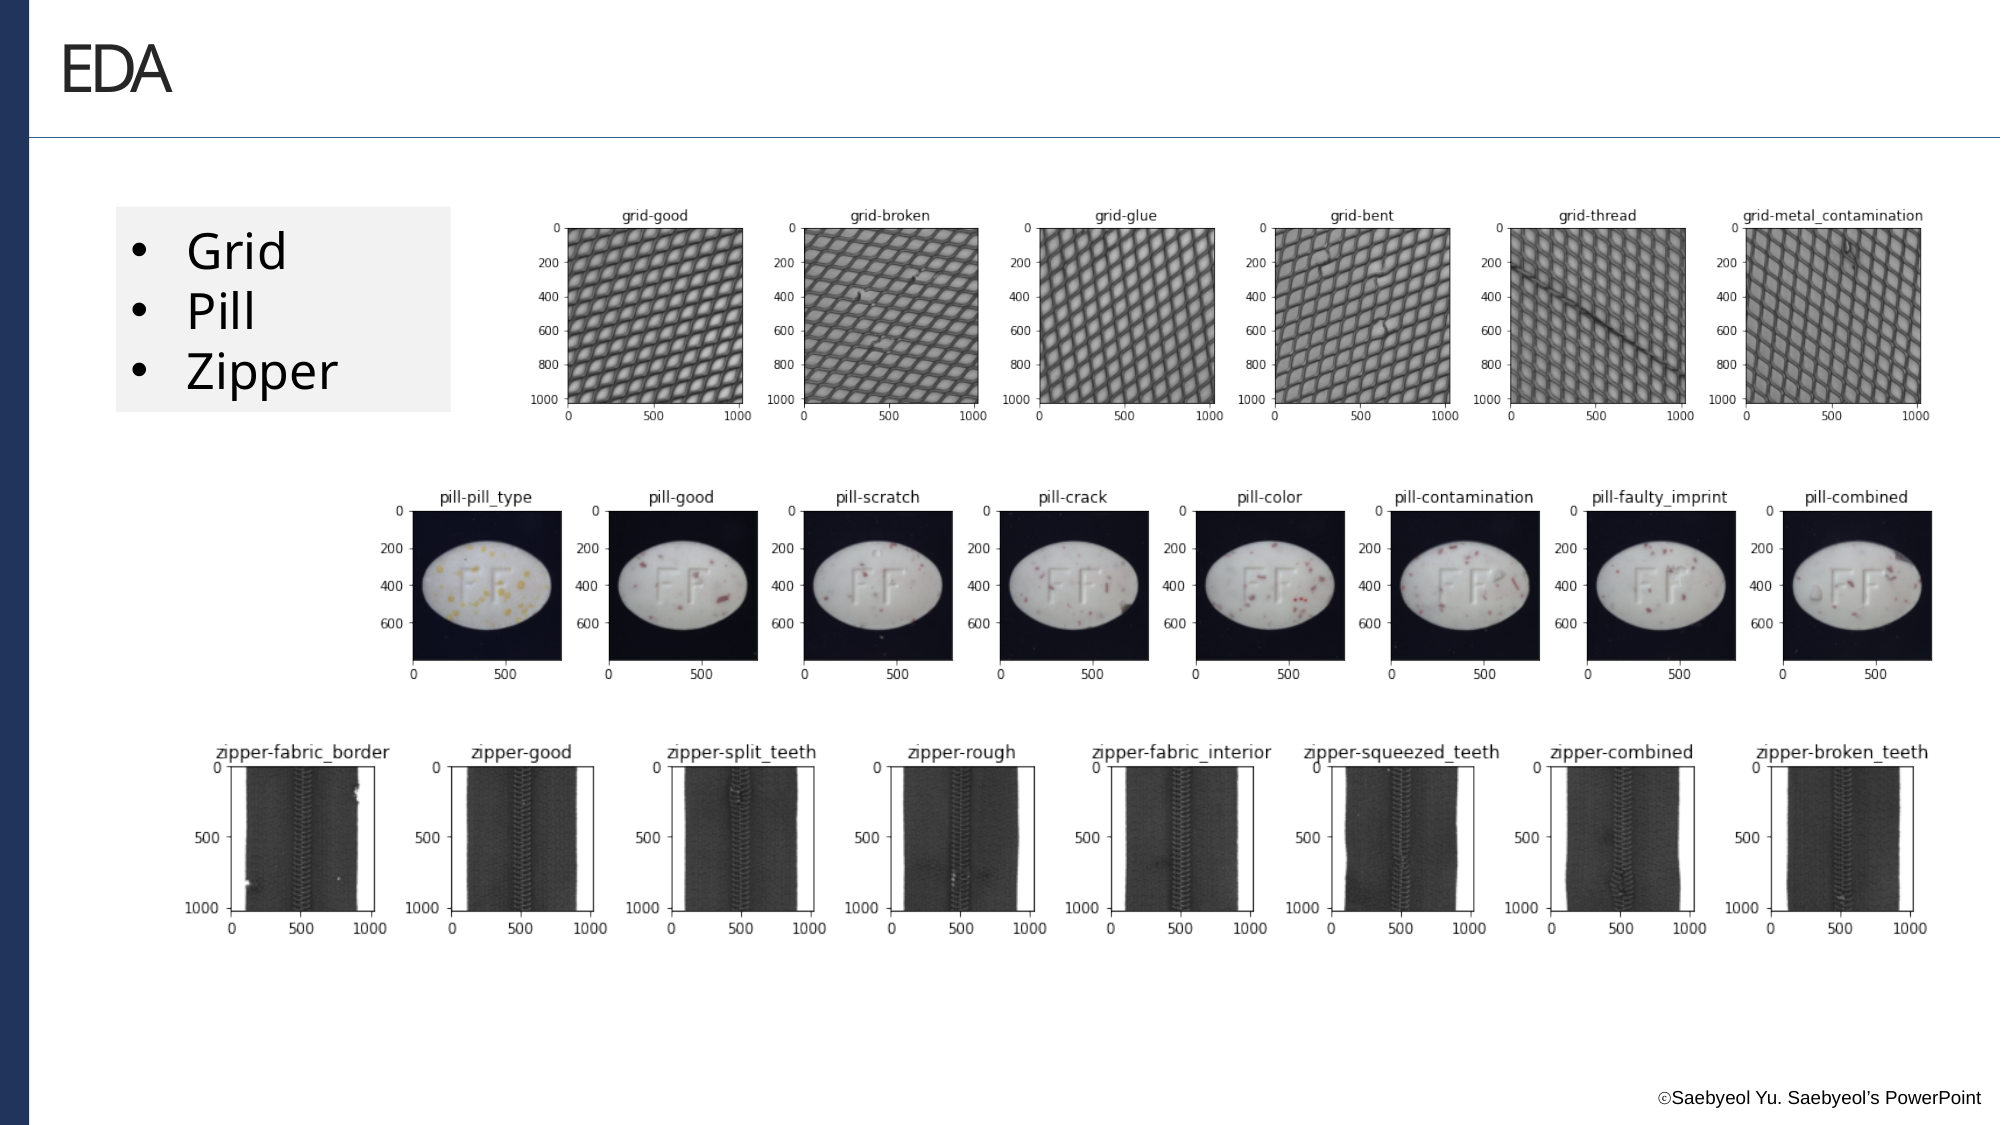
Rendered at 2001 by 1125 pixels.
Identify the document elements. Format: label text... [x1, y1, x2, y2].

picture [174, 734, 1939, 946]
picture [522, 201, 1939, 432]
picture [370, 481, 1939, 691]
text_box Grid Pill Zipper [115, 206, 452, 413]
text_box EDA [43, 18, 189, 113]
text_box [0, 0, 30, 1125]
